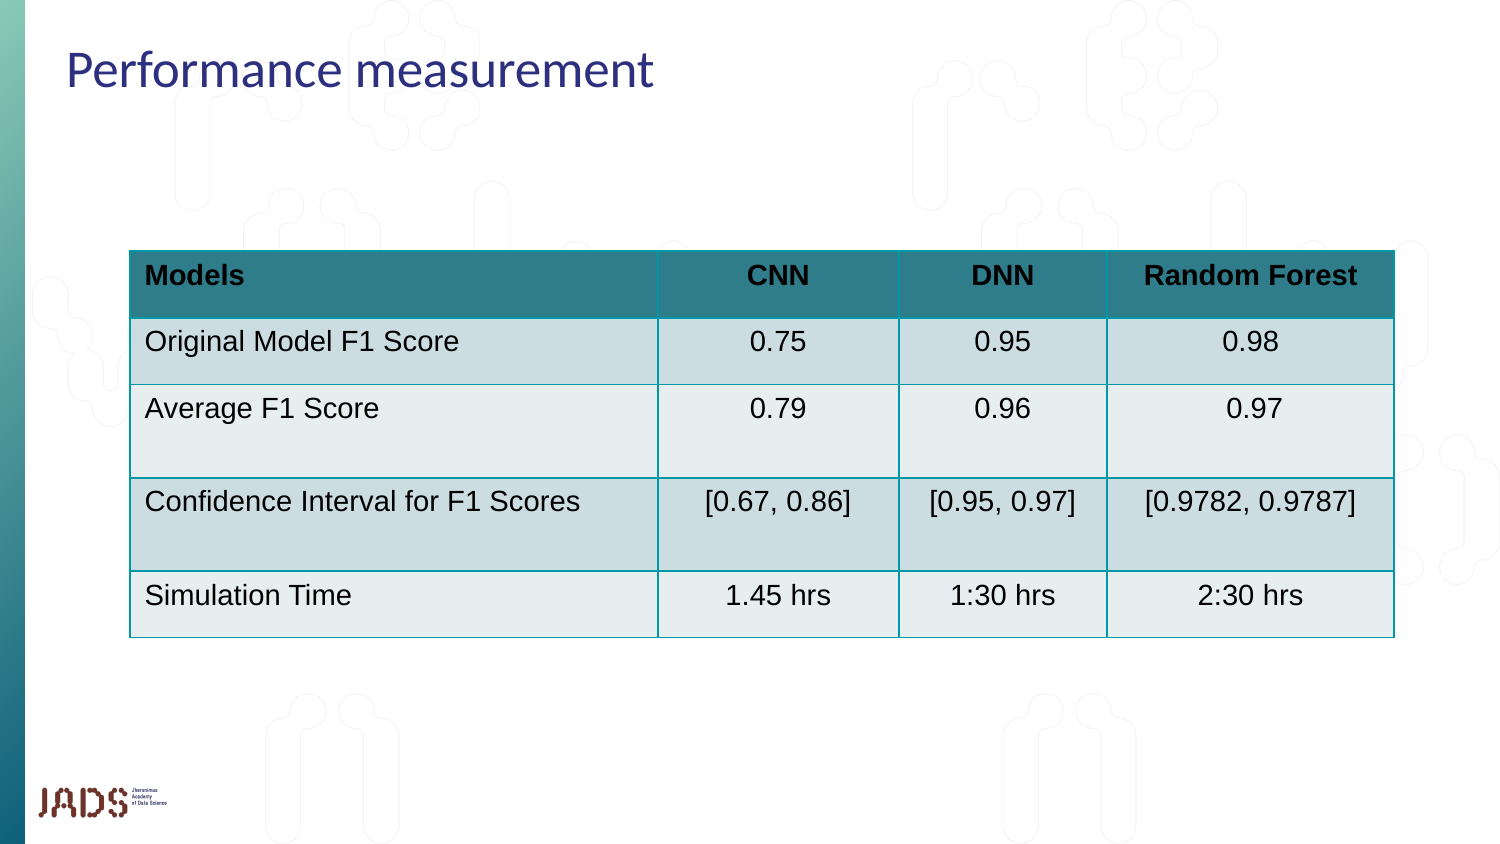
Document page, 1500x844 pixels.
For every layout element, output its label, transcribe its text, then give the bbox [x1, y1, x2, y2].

table_cell 1:30 hrs [900, 572, 1106, 637]
title Performance measurement [51, 19, 1449, 114]
picture [25, 773, 181, 832]
table_header DNN [900, 252, 1106, 317]
table_cell 0.98 [1108, 319, 1393, 384]
table_cell 0.95 [900, 319, 1106, 384]
table_header Models [131, 252, 657, 317]
table_cell Average F1 Score [131, 385, 657, 477]
table_cell 0.97 [1108, 385, 1393, 477]
table_cell [0.95, 0.97] [900, 479, 1106, 570]
table_header Random Forest [1108, 252, 1393, 317]
table_cell Original Model F1 Score [131, 319, 657, 384]
table_cell [0.9782, 0.9787] [1108, 479, 1393, 570]
table_cell 0.96 [900, 385, 1106, 477]
table_cell Simulation Time [131, 572, 657, 637]
table_header CNN [659, 252, 898, 317]
table_cell 0.75 [659, 319, 898, 384]
table_cell Confidence Interval for F1 Scores [131, 479, 657, 570]
table_cell [0.67, 0.86] [659, 479, 898, 570]
table_cell 1.45 hrs [659, 572, 898, 637]
table_cell 2:30 hrs [1108, 572, 1393, 637]
table_cell 0.79 [659, 385, 898, 477]
